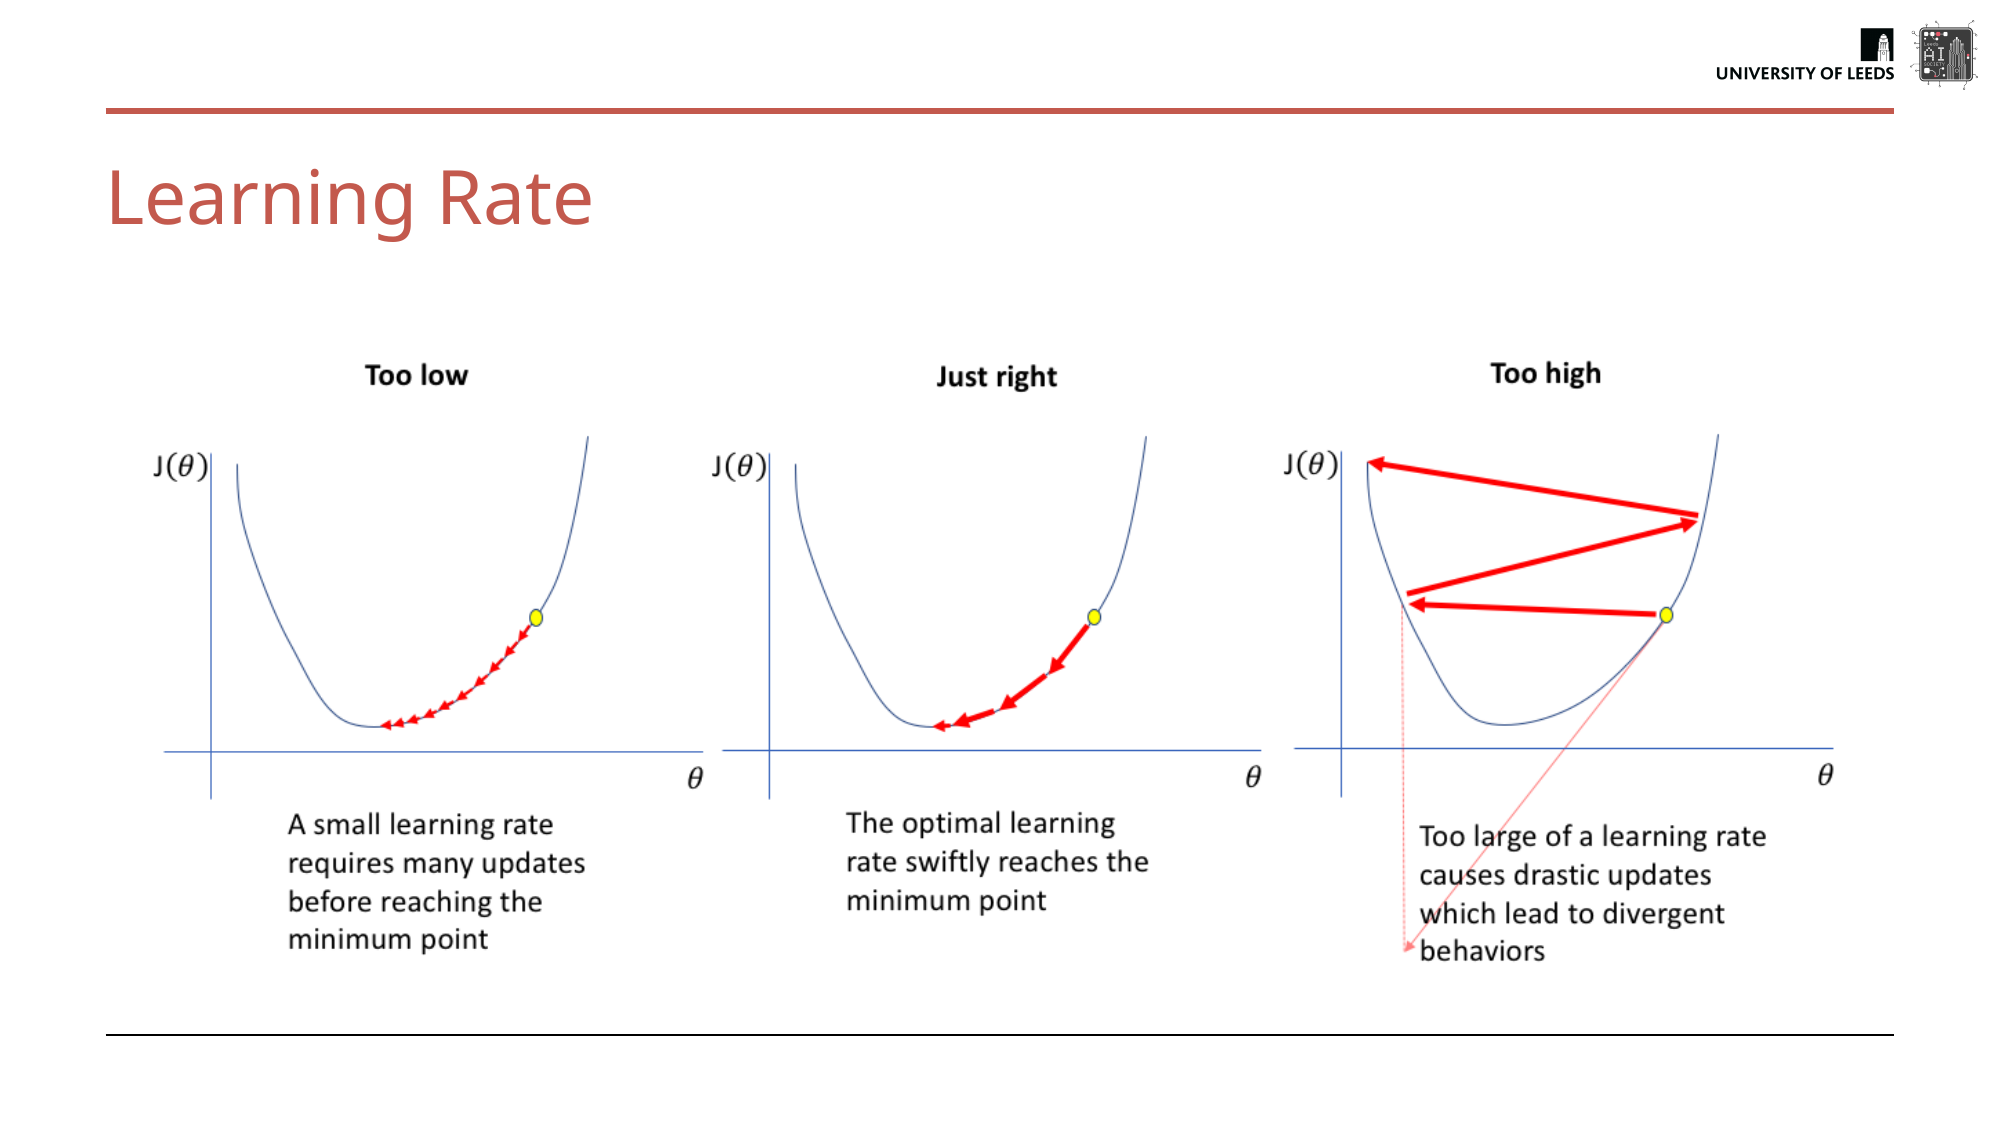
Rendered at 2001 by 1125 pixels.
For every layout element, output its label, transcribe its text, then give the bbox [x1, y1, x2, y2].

picture [1711, 24, 1898, 85]
picture [1910, 20, 1978, 90]
picture [147, 332, 1853, 996]
title Learning Rate [90, 156, 1894, 333]
